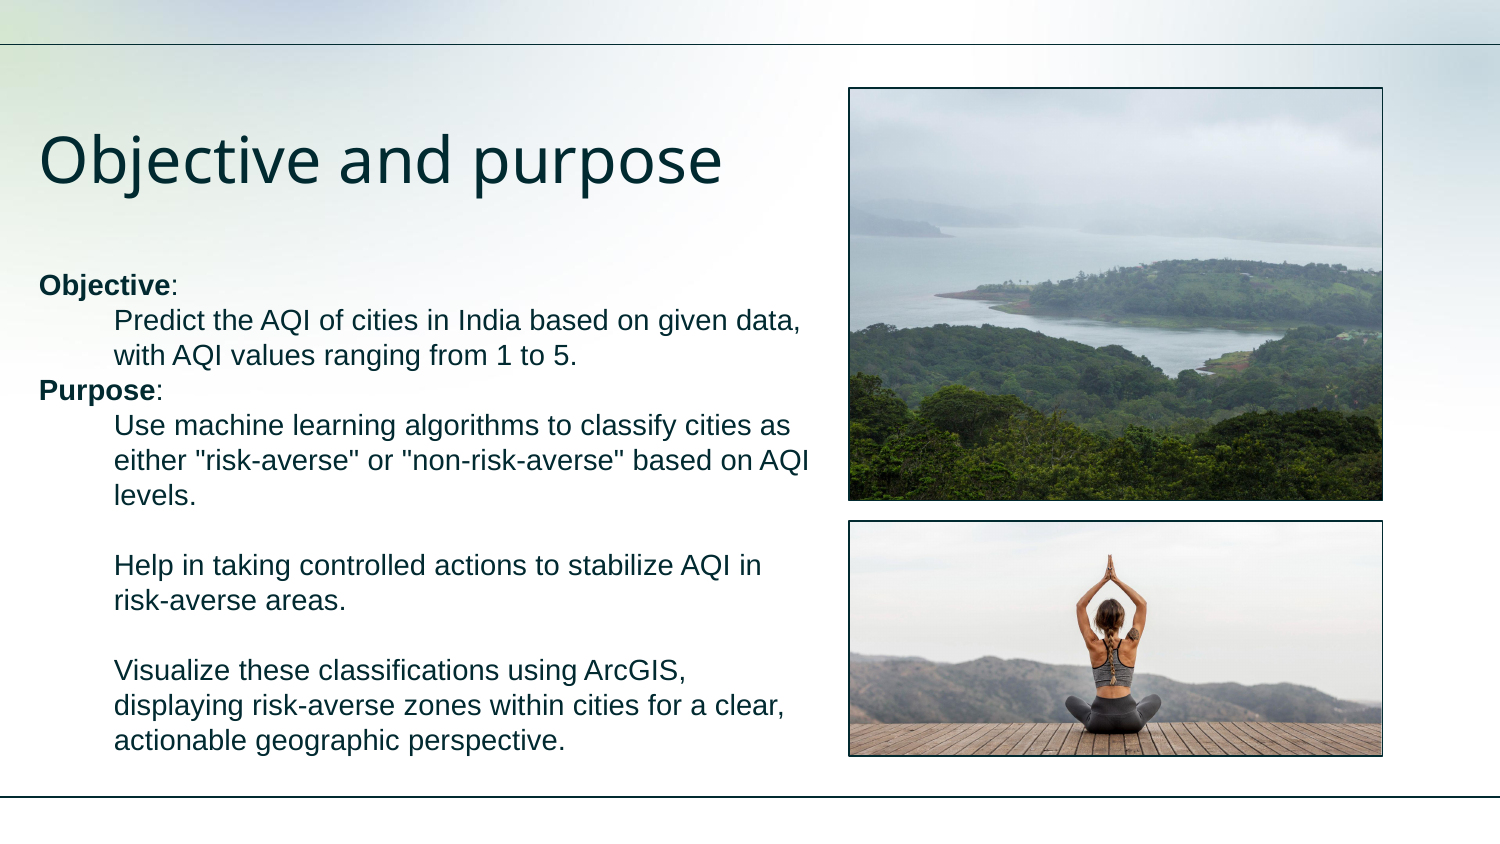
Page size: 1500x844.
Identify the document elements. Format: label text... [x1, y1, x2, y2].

picture [0, 45, 1500, 796]
picture [0, 798, 1500, 844]
picture [0, 0, 1500, 44]
title Objective and purpose [23, 88, 810, 228]
subtitle Objective: Predict the AQI of cities in India based on given data, with AQI values ranging from 1 to 5. Purpose: Use machine learning algorithms to classify cities as either "risk-averse" or "non-risk-averse" based on AQI levels. Help in taking controlled actions to stabilize AQI in risk-averse areas. Visualize these classifications using ArcGIS, displaying risk-averse zones within cities for a clear, actionable geographic perspective. [23, 259, 839, 809]
